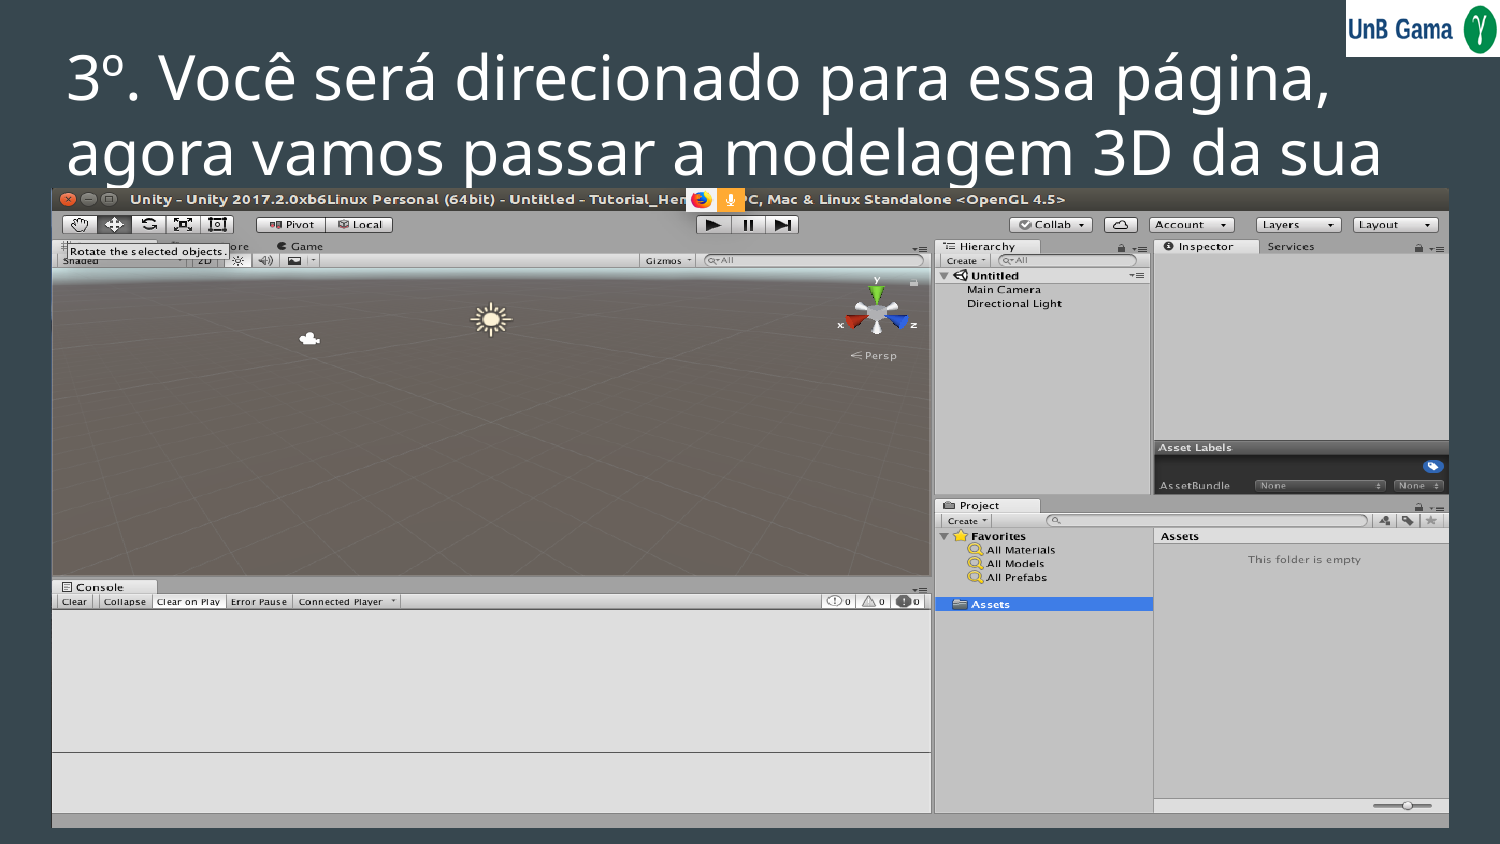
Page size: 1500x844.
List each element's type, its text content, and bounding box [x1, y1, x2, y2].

picture [1346, 0, 1500, 58]
picture [50, 188, 1450, 828]
title 3º. Você será direcionado para essa página, agora vamos passar a modelagem 3D da sua hemácia. [51, 23, 1449, 181]
